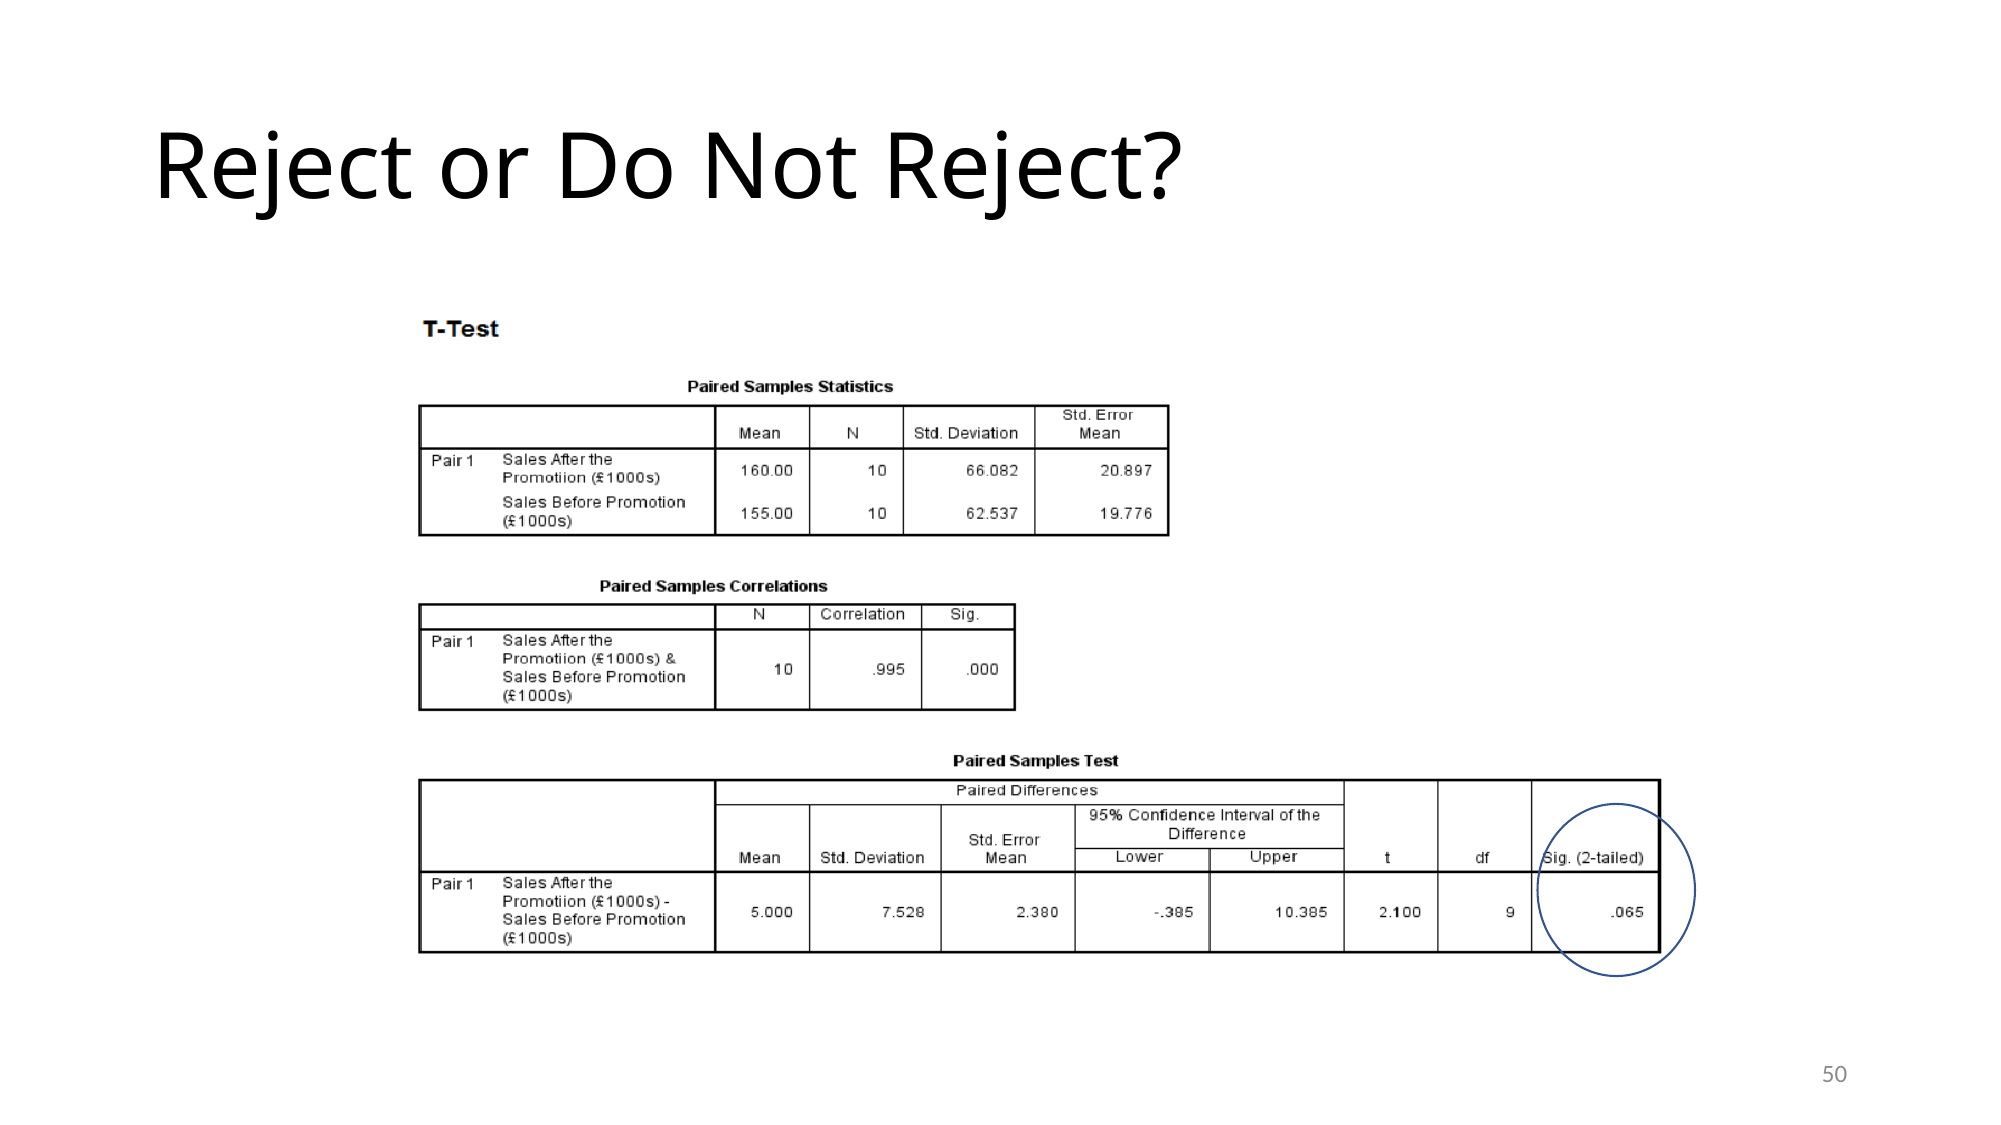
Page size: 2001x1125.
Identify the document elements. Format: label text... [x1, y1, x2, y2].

text_box [1685, 845, 1697, 935]
slide_number 50 [1412, 1042, 1863, 1103]
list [410, 294, 1685, 980]
title Reject or Do Not Reject? [137, 59, 1863, 278]
